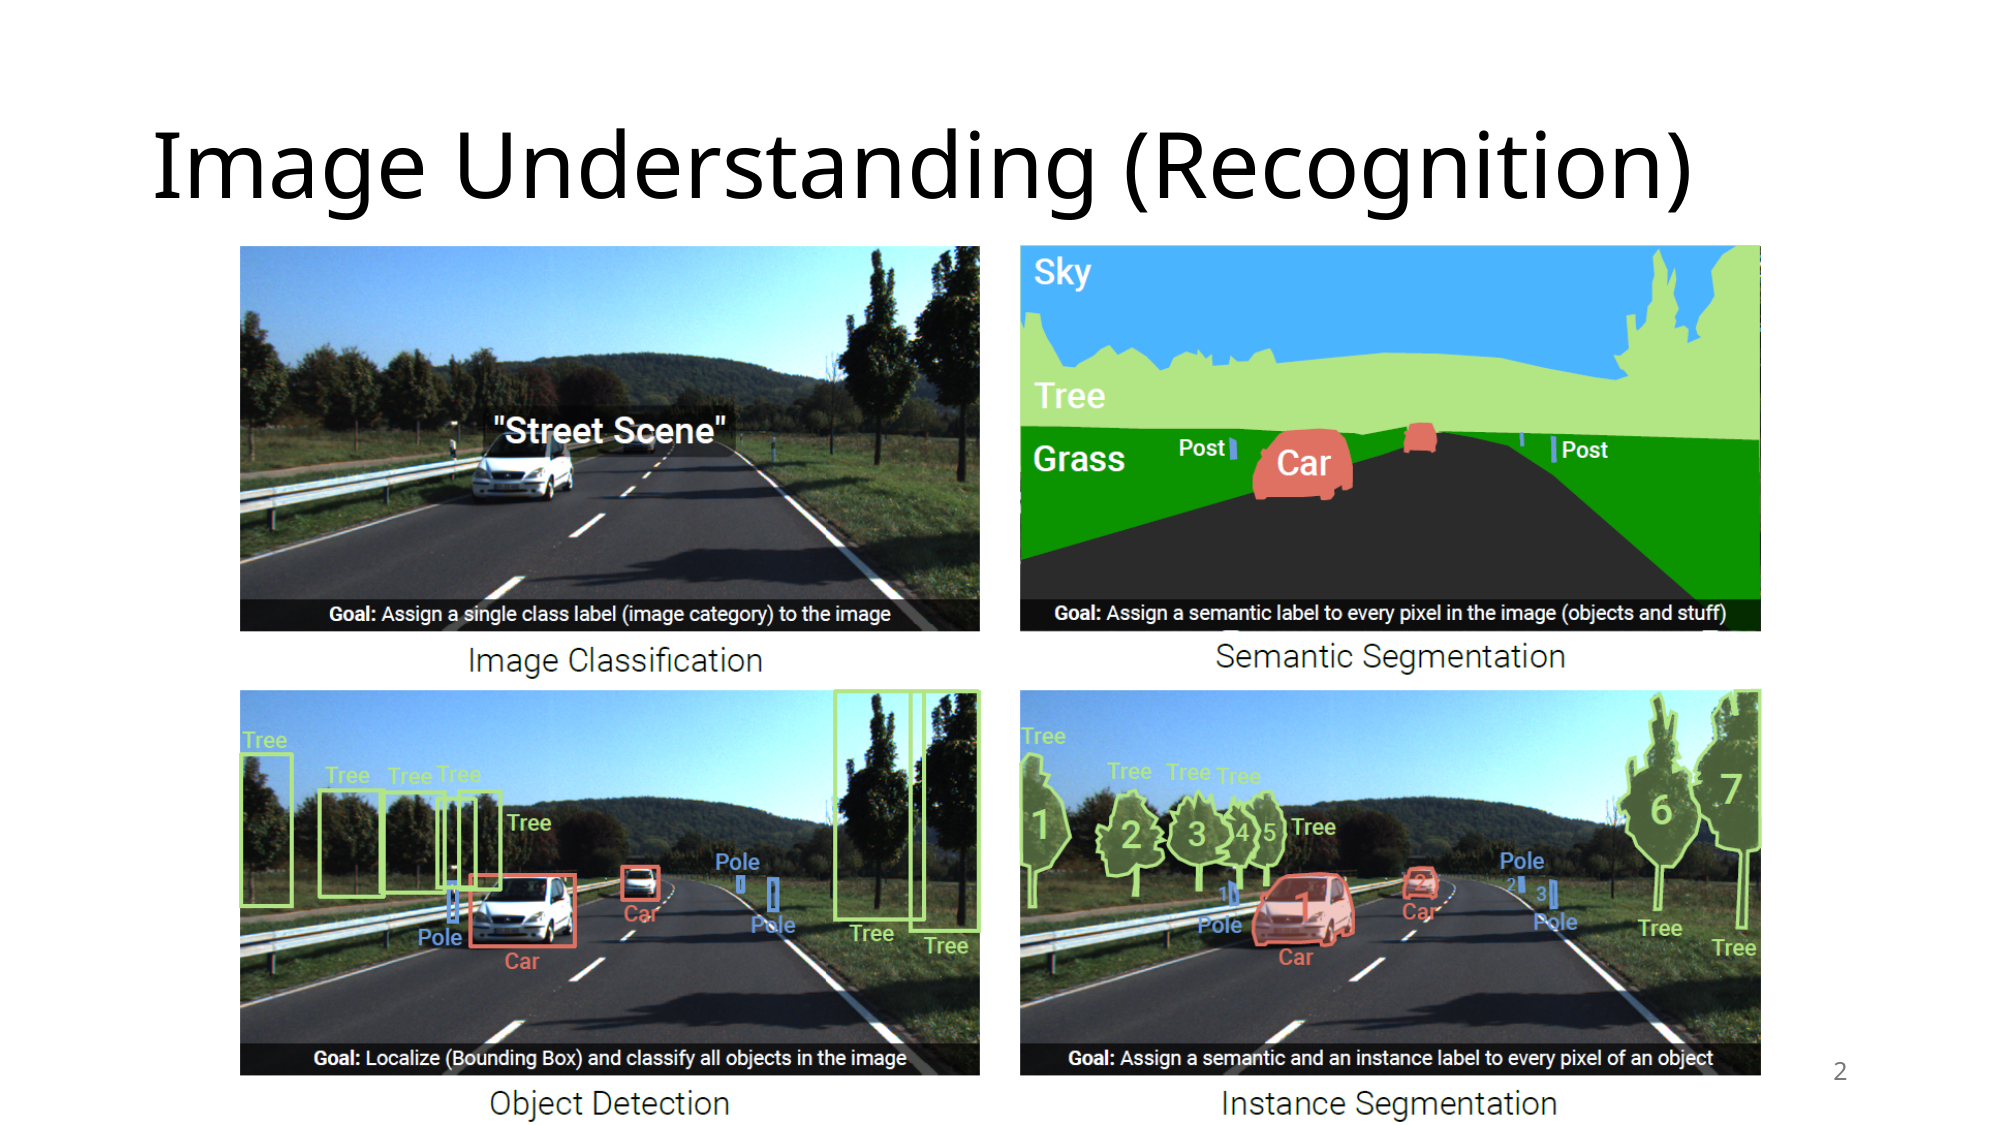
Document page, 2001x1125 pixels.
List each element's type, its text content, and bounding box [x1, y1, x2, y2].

slide_number 2 [1763, 1042, 1863, 1103]
title Image Understanding (Recognition) [137, 59, 1863, 278]
picture [237, 241, 1763, 1125]
